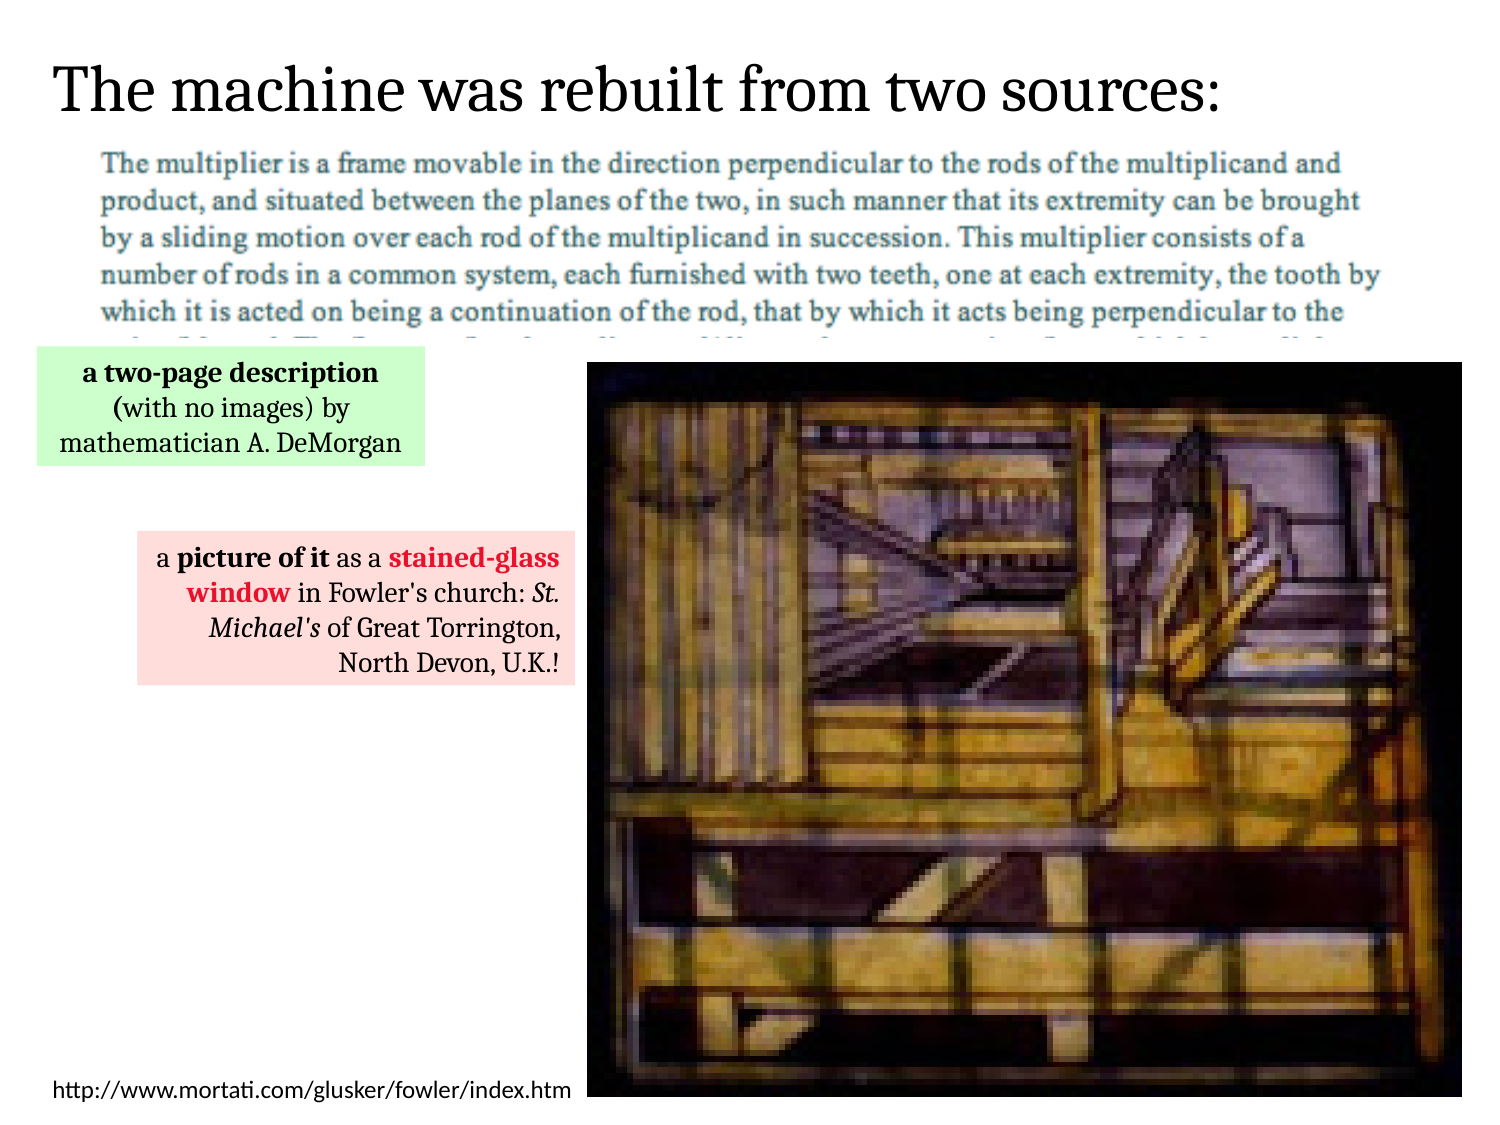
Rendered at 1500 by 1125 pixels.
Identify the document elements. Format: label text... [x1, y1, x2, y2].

picture [74, 139, 1422, 338]
text_box a two-page description (with no images) by mathematician A. DeMorgan [36, 346, 425, 466]
text_box a picture of it as a stained-glass window in Fowler's church: St. Michael's of Great Torrington, North Devon, U.K.! [137, 530, 575, 686]
text_box http://www.mortati.com/glusker/fowler/index.htm [20, 1066, 588, 1111]
picture [587, 362, 1462, 1097]
text_box The machine was rebuilt from two sources: [37, 37, 1438, 133]
